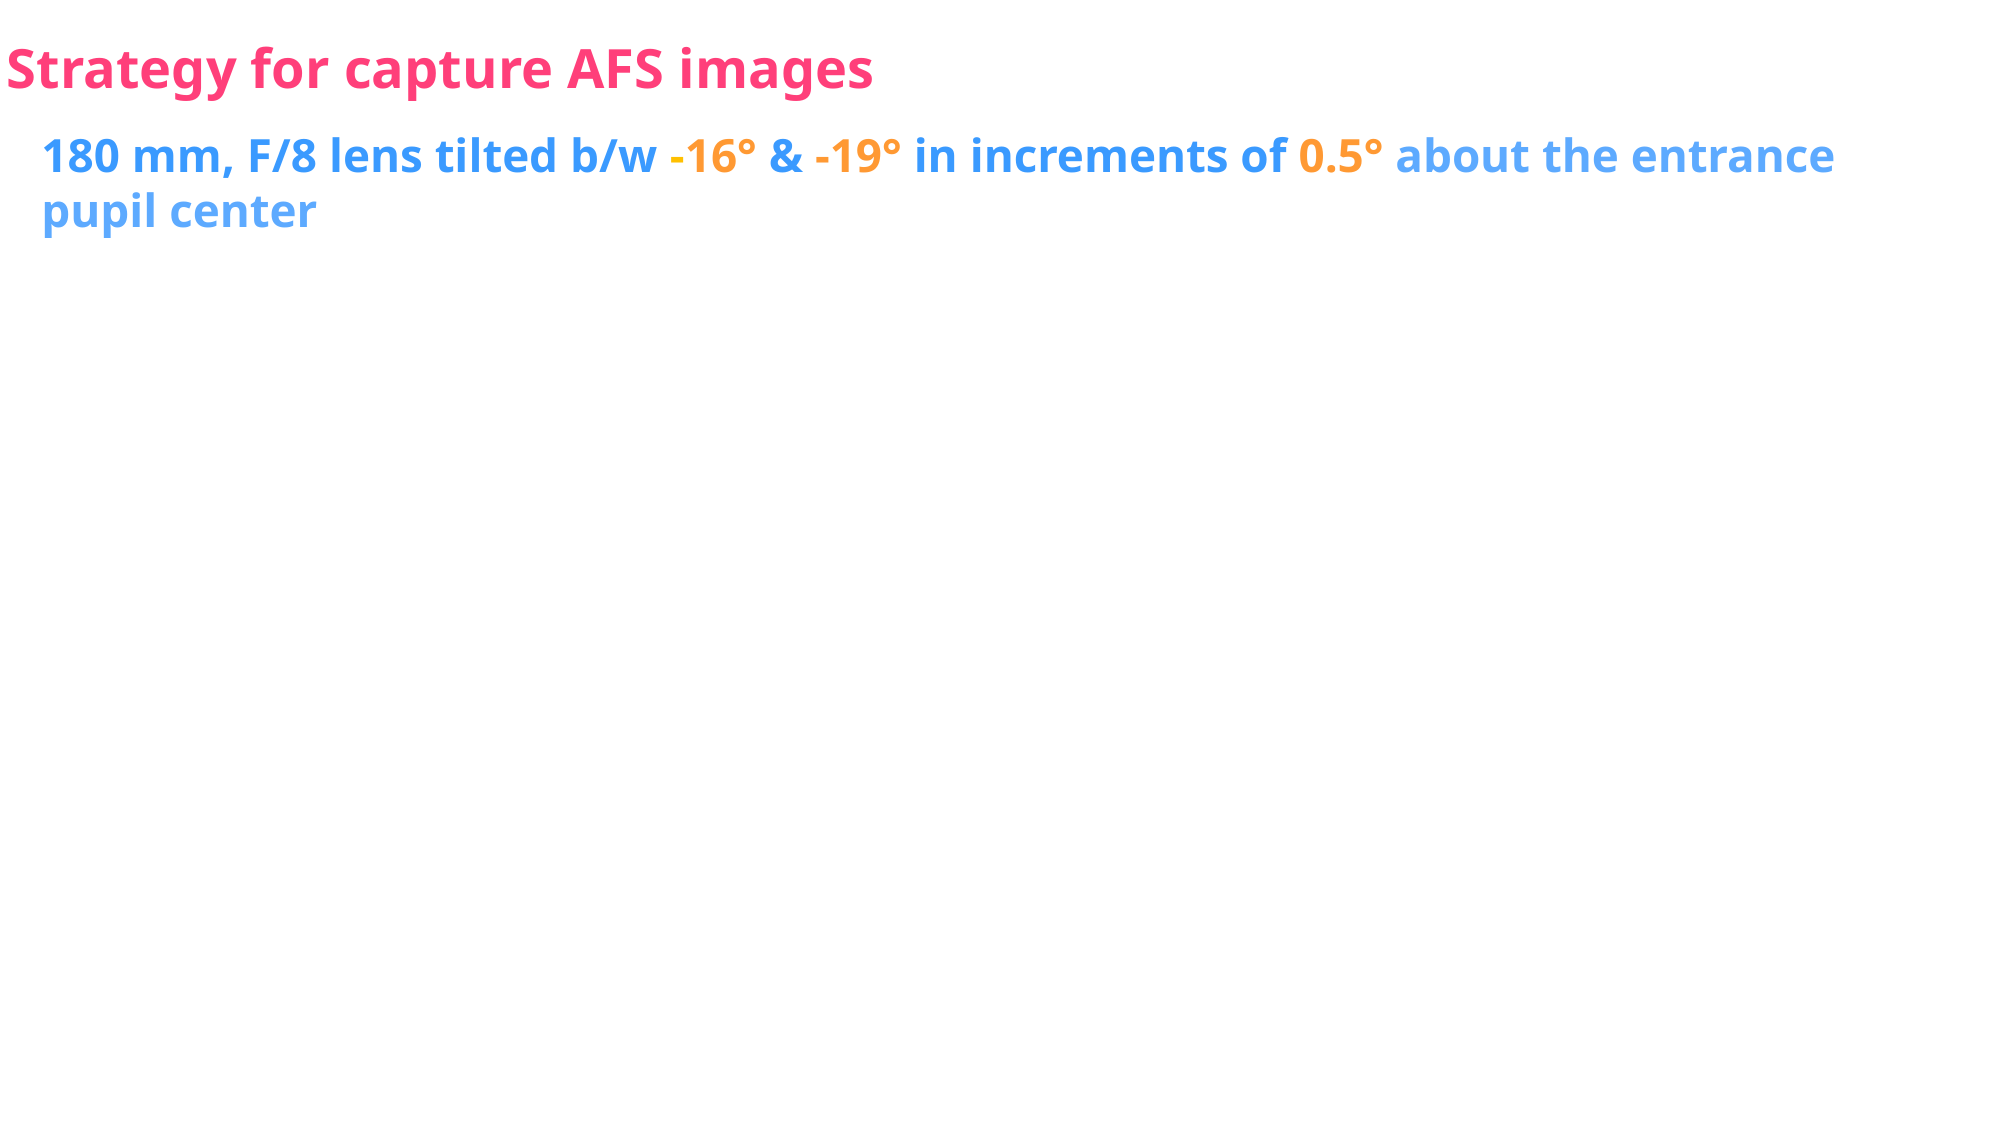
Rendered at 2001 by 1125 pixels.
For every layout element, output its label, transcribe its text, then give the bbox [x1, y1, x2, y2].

text_box Strategy for capture AFS images [0, 27, 904, 108]
text_box 180 mm, F/8 lens tilted b/w -16° & -19° in increments of 0.5° about the entrance pupil center [26, 119, 1953, 244]
